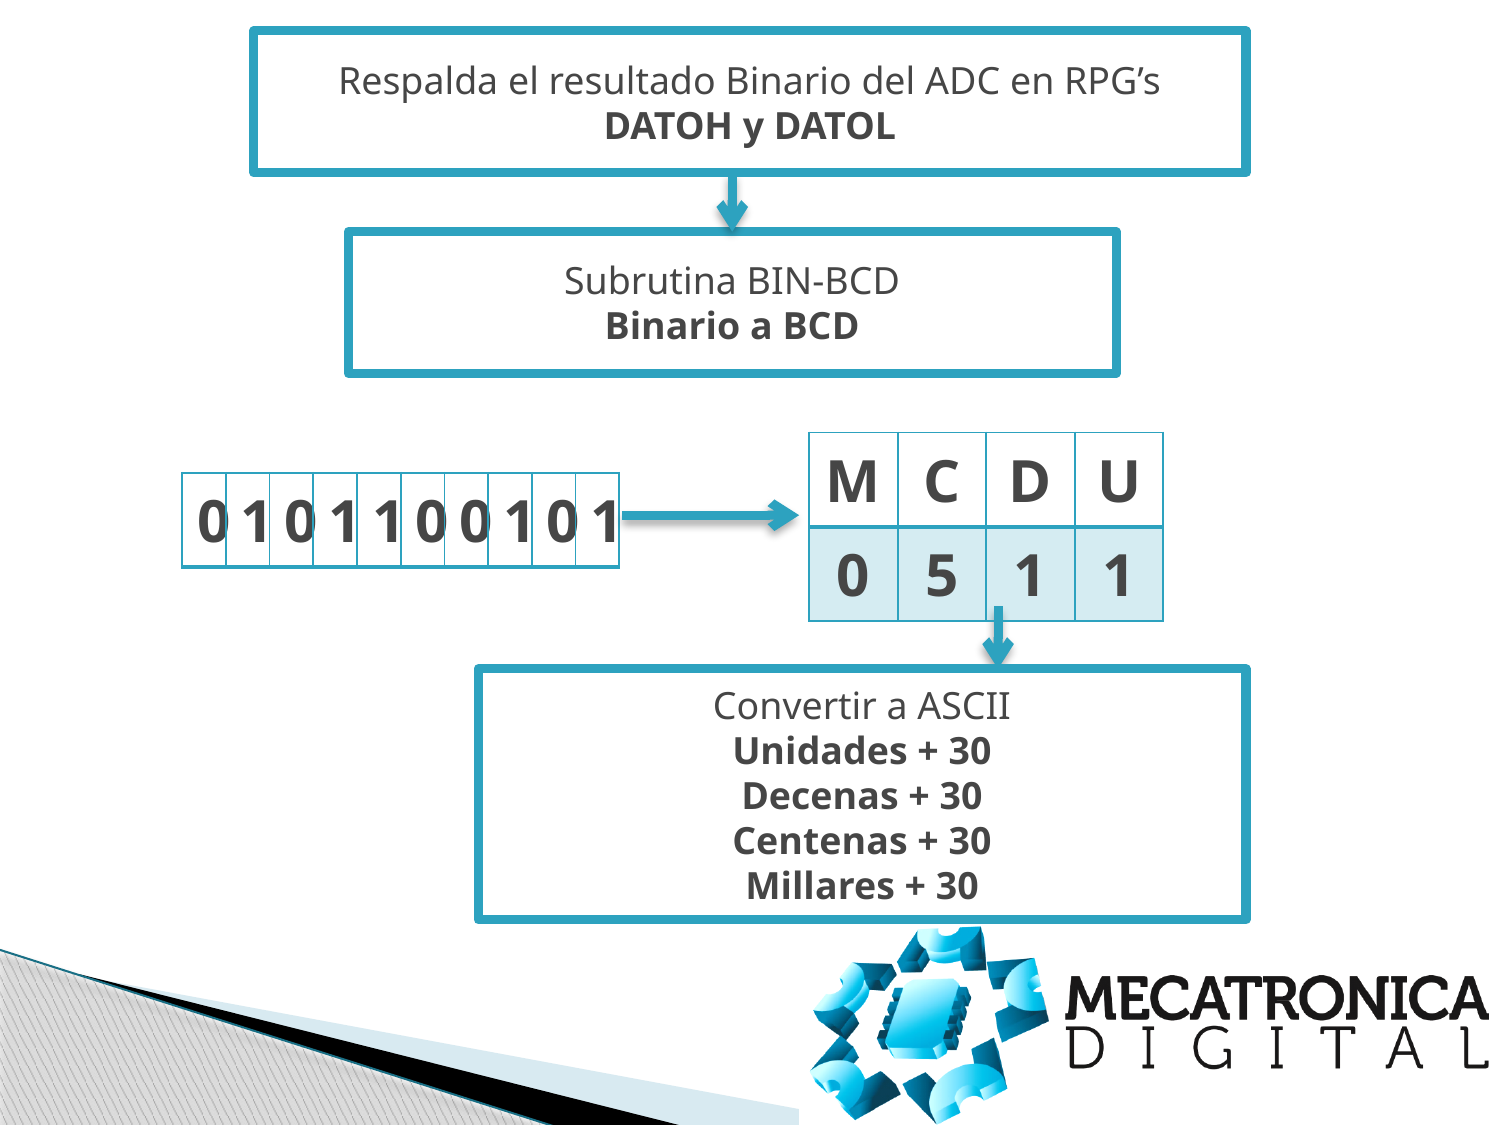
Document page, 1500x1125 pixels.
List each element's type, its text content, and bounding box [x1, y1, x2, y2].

text_box Respalda el resultado Binario del ADC en RPG’s DATOH y DATOL [249, 26, 1251, 177]
table_header 0 [270, 474, 312, 565]
table_header 0 [445, 474, 487, 565]
table_header U [1076, 433, 1162, 525]
table_cell 1 [1076, 529, 1162, 620]
text_box Convertir a ASCII Unidades + 30 Decenas + 30 Centenas + 30 Millares + 30 [474, 664, 1251, 924]
table_header 1 [358, 474, 400, 565]
table_header 0 [533, 474, 575, 565]
table_header 0 [183, 474, 225, 565]
table_header D [987, 433, 1074, 525]
table_header M [810, 433, 897, 525]
picture [798, 919, 1500, 1125]
table_header 0 [402, 474, 444, 565]
table_cell 0 [810, 529, 897, 620]
table_cell 1 [987, 529, 1074, 620]
table_cell 5 [899, 529, 985, 620]
table_header 1 [314, 474, 356, 565]
table_header 1 [227, 474, 269, 565]
table_header C [899, 433, 985, 525]
table_header 1 [489, 474, 531, 565]
text_box Subrutina BIN-BCD Binario a BCD [344, 227, 1121, 378]
table_header 1 [576, 474, 618, 565]
